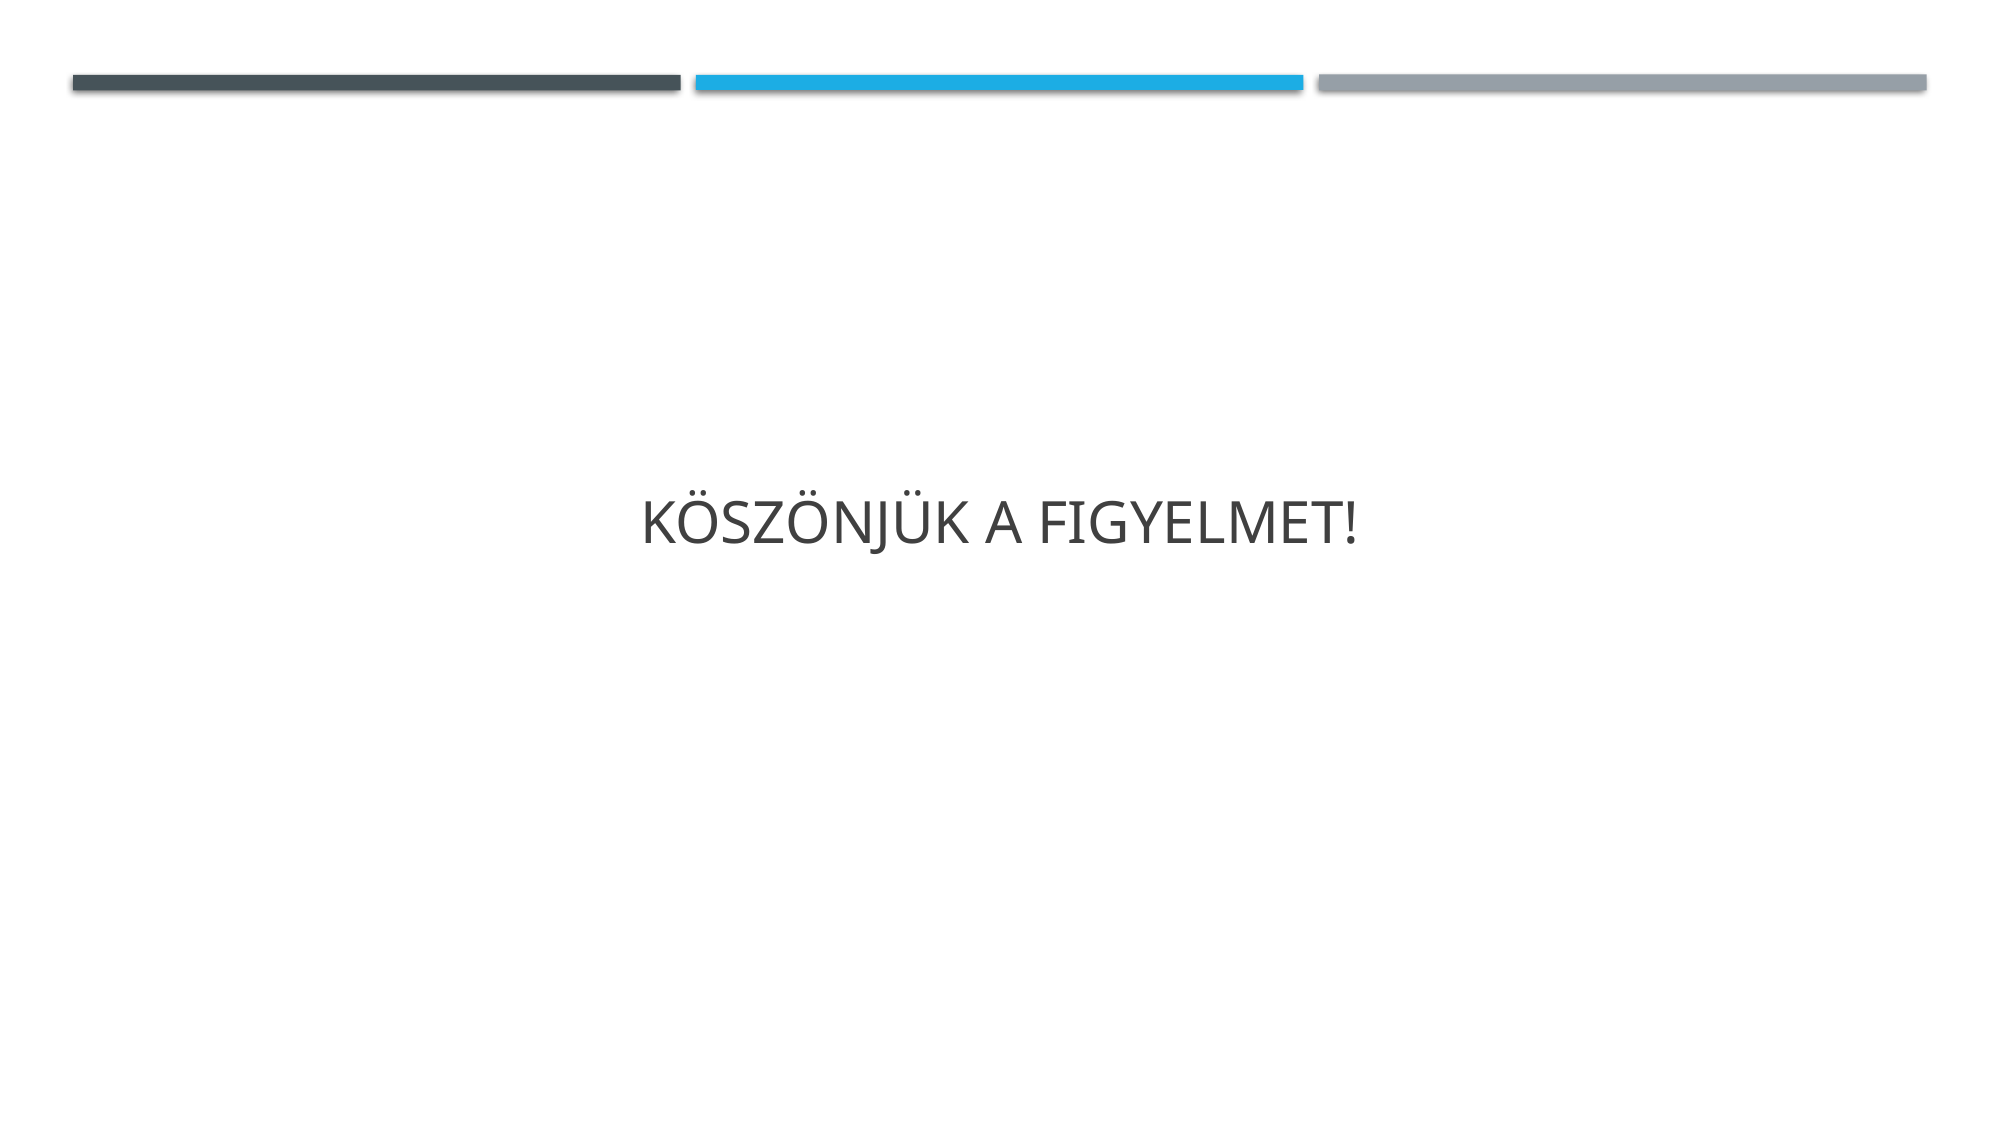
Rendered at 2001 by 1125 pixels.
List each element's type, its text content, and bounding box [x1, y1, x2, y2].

title Köszönjük a Figyelmet! [95, 400, 1905, 563]
